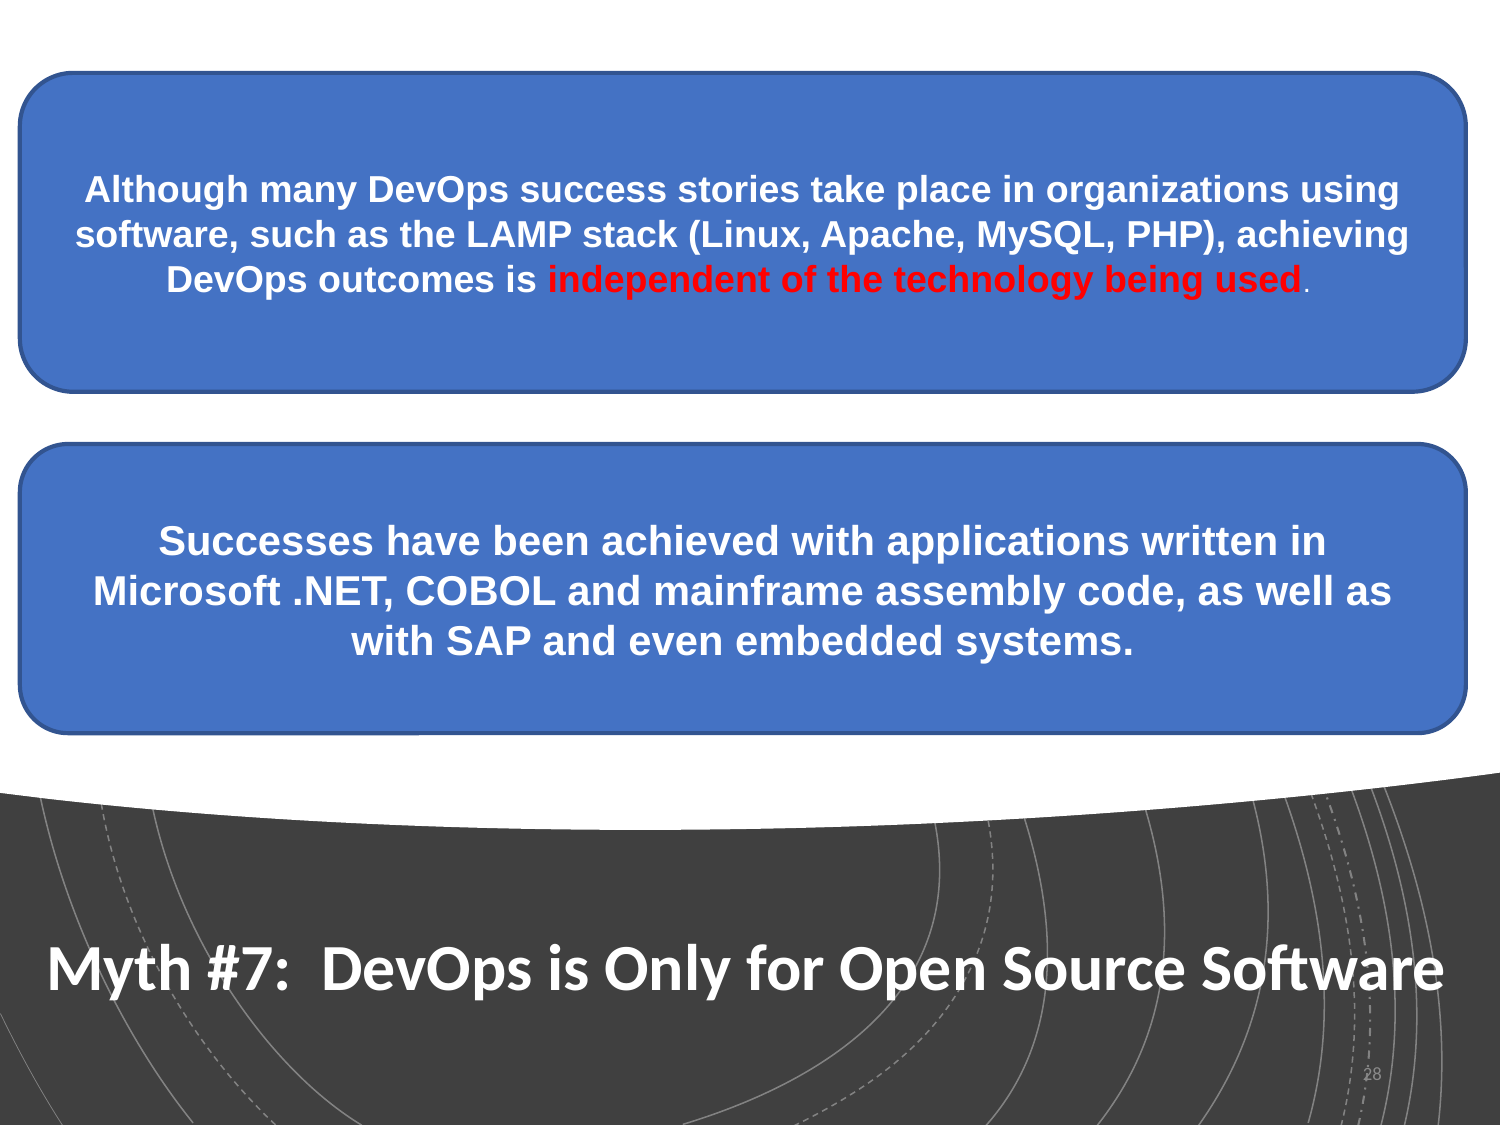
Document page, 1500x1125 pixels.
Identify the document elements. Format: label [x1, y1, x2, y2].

text_box [0, 0, 1500, 1125]
